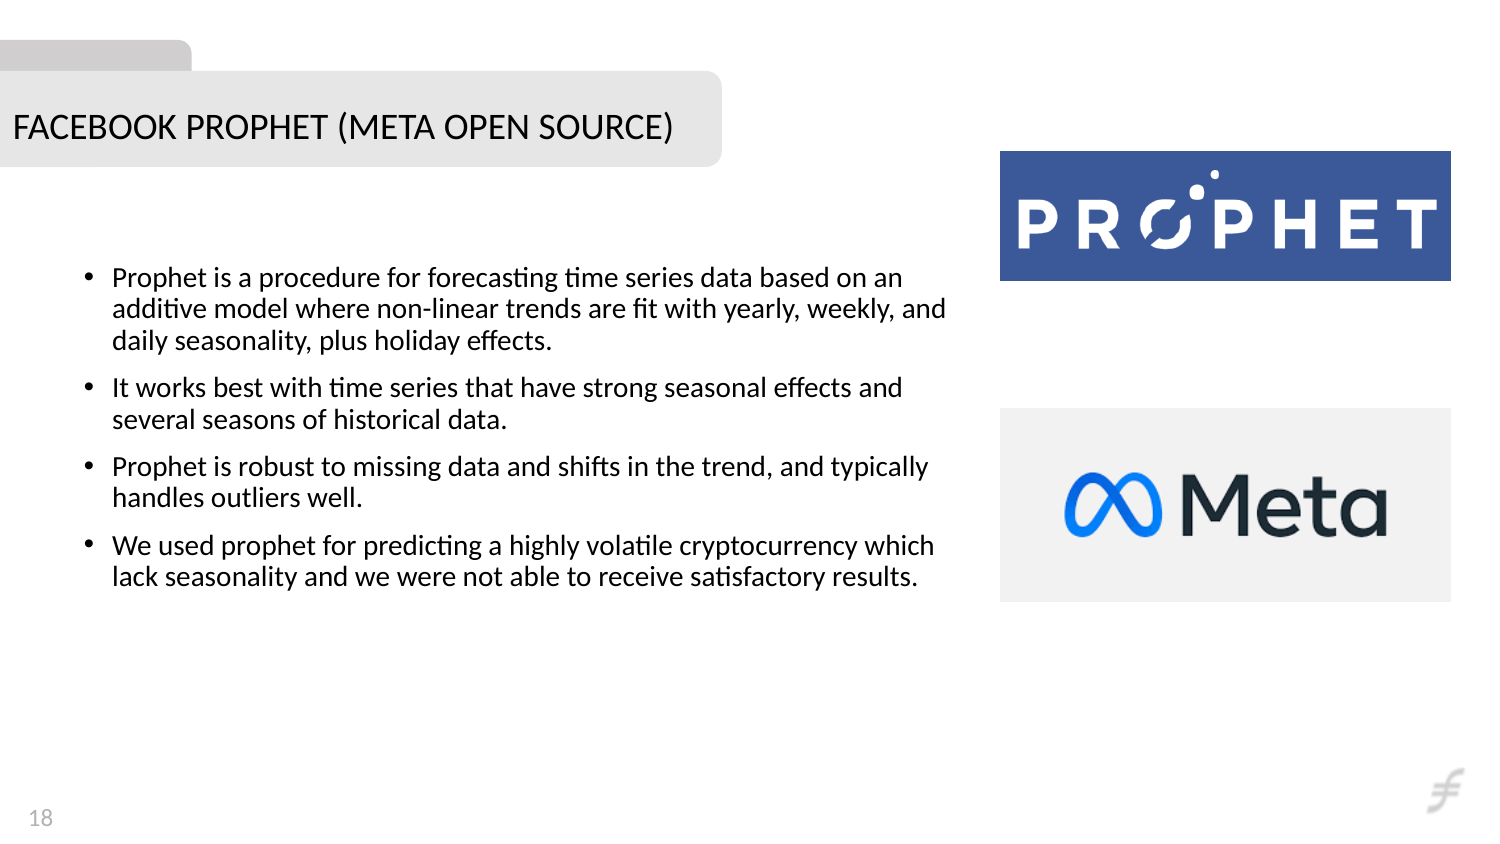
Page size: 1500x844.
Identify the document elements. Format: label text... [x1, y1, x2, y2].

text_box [0, 39, 897, 246]
picture [1000, 408, 1451, 602]
picture [1000, 151, 1451, 281]
picture [1381, 716, 1500, 839]
list Prophet is a procedure for forecasting time series data based on an additive model where non-linear trends are fit with yearly, weekly, and daily seasonality, plus holiday effects. It works best with time series that have strong seasonal effects and several seasons of historical data. Prophet is robust to missing data and shifts in the trend, and typically handles outliers well. We used prophet for predicting a highly volatile cryptocurrency which lack seasonality and we were not able to receive satisfactory results. [68, 203, 987, 793]
slide_number 18 [12, 793, 351, 839]
